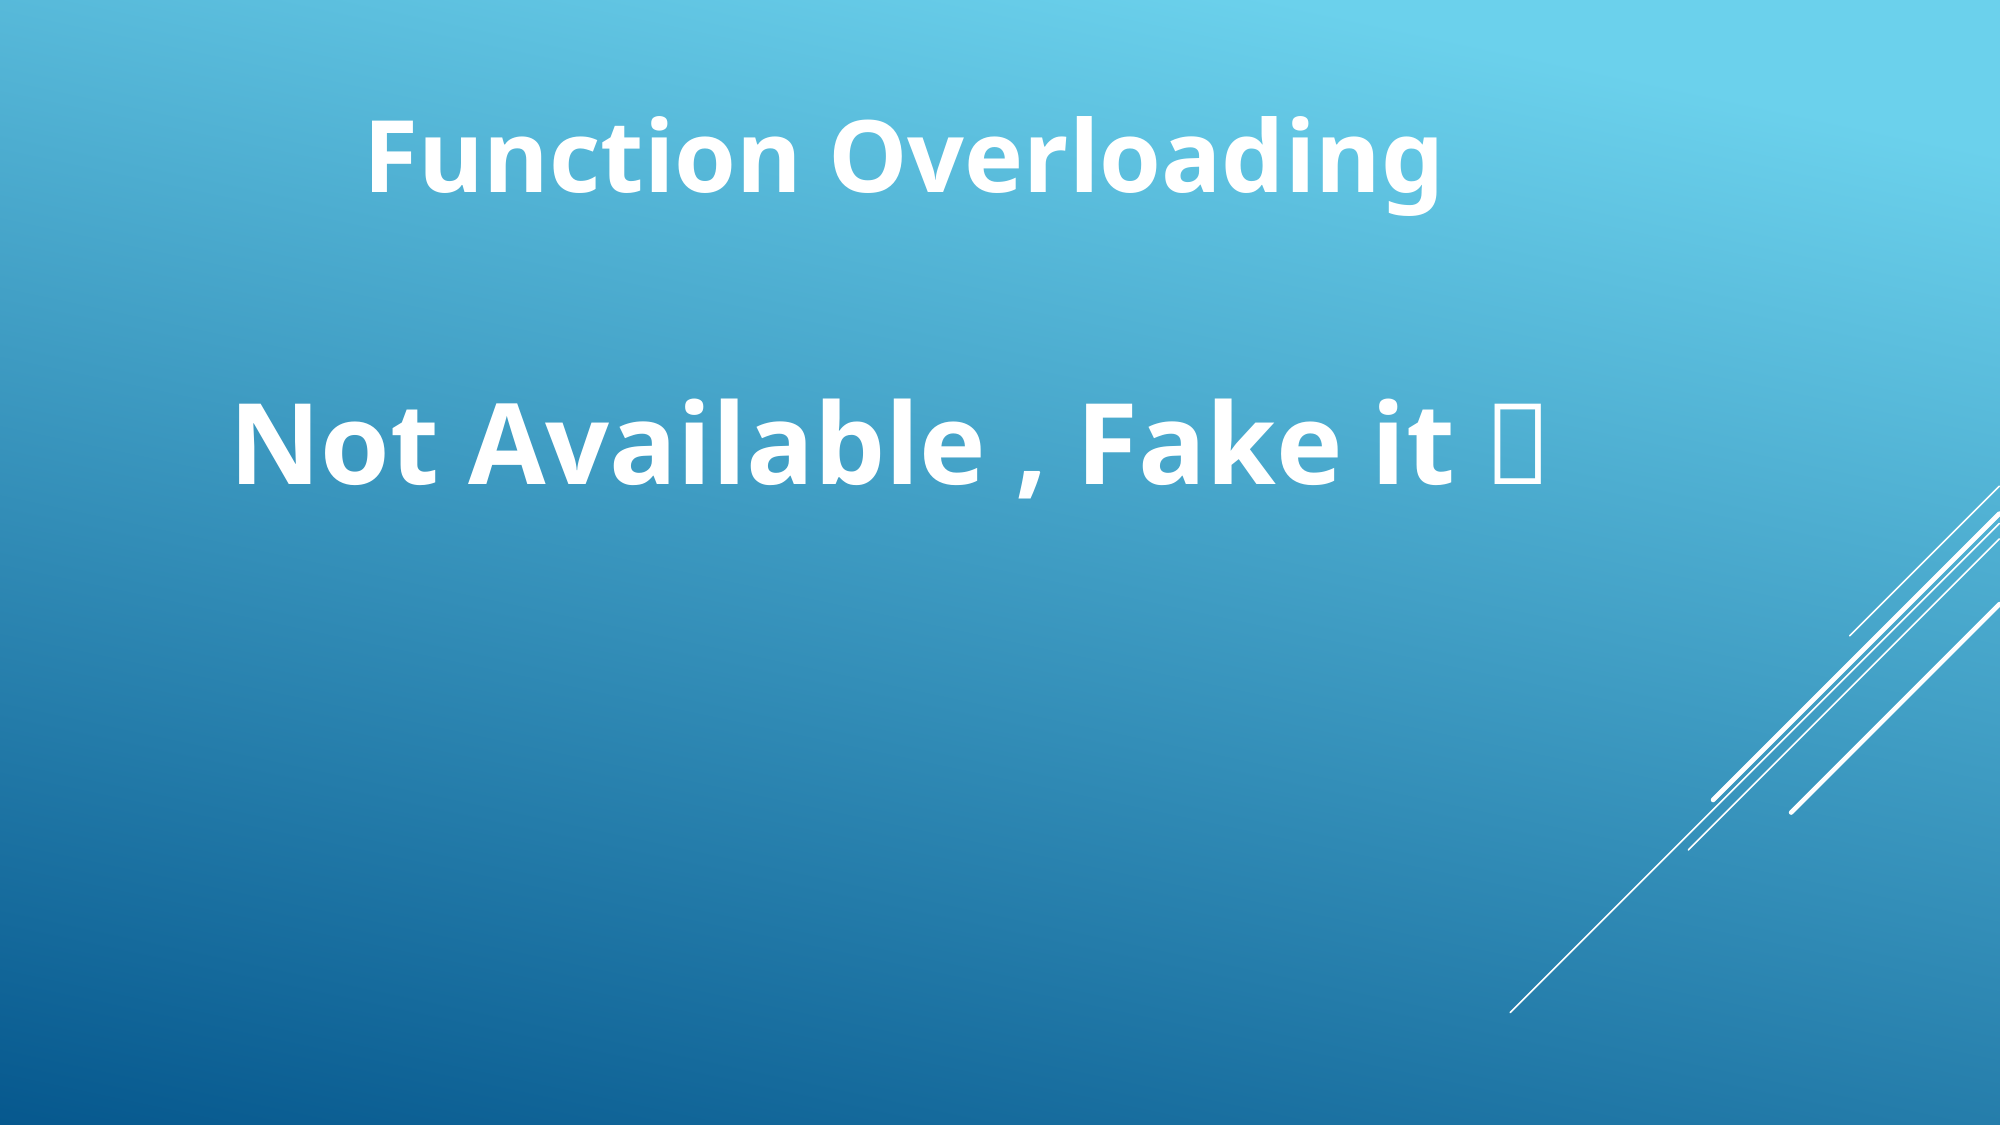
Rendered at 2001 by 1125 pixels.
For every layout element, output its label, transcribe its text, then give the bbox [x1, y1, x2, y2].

text_box Not Available , Fake it  [214, 364, 1792, 515]
text_box Function Overloading [348, 85, 1461, 221]
